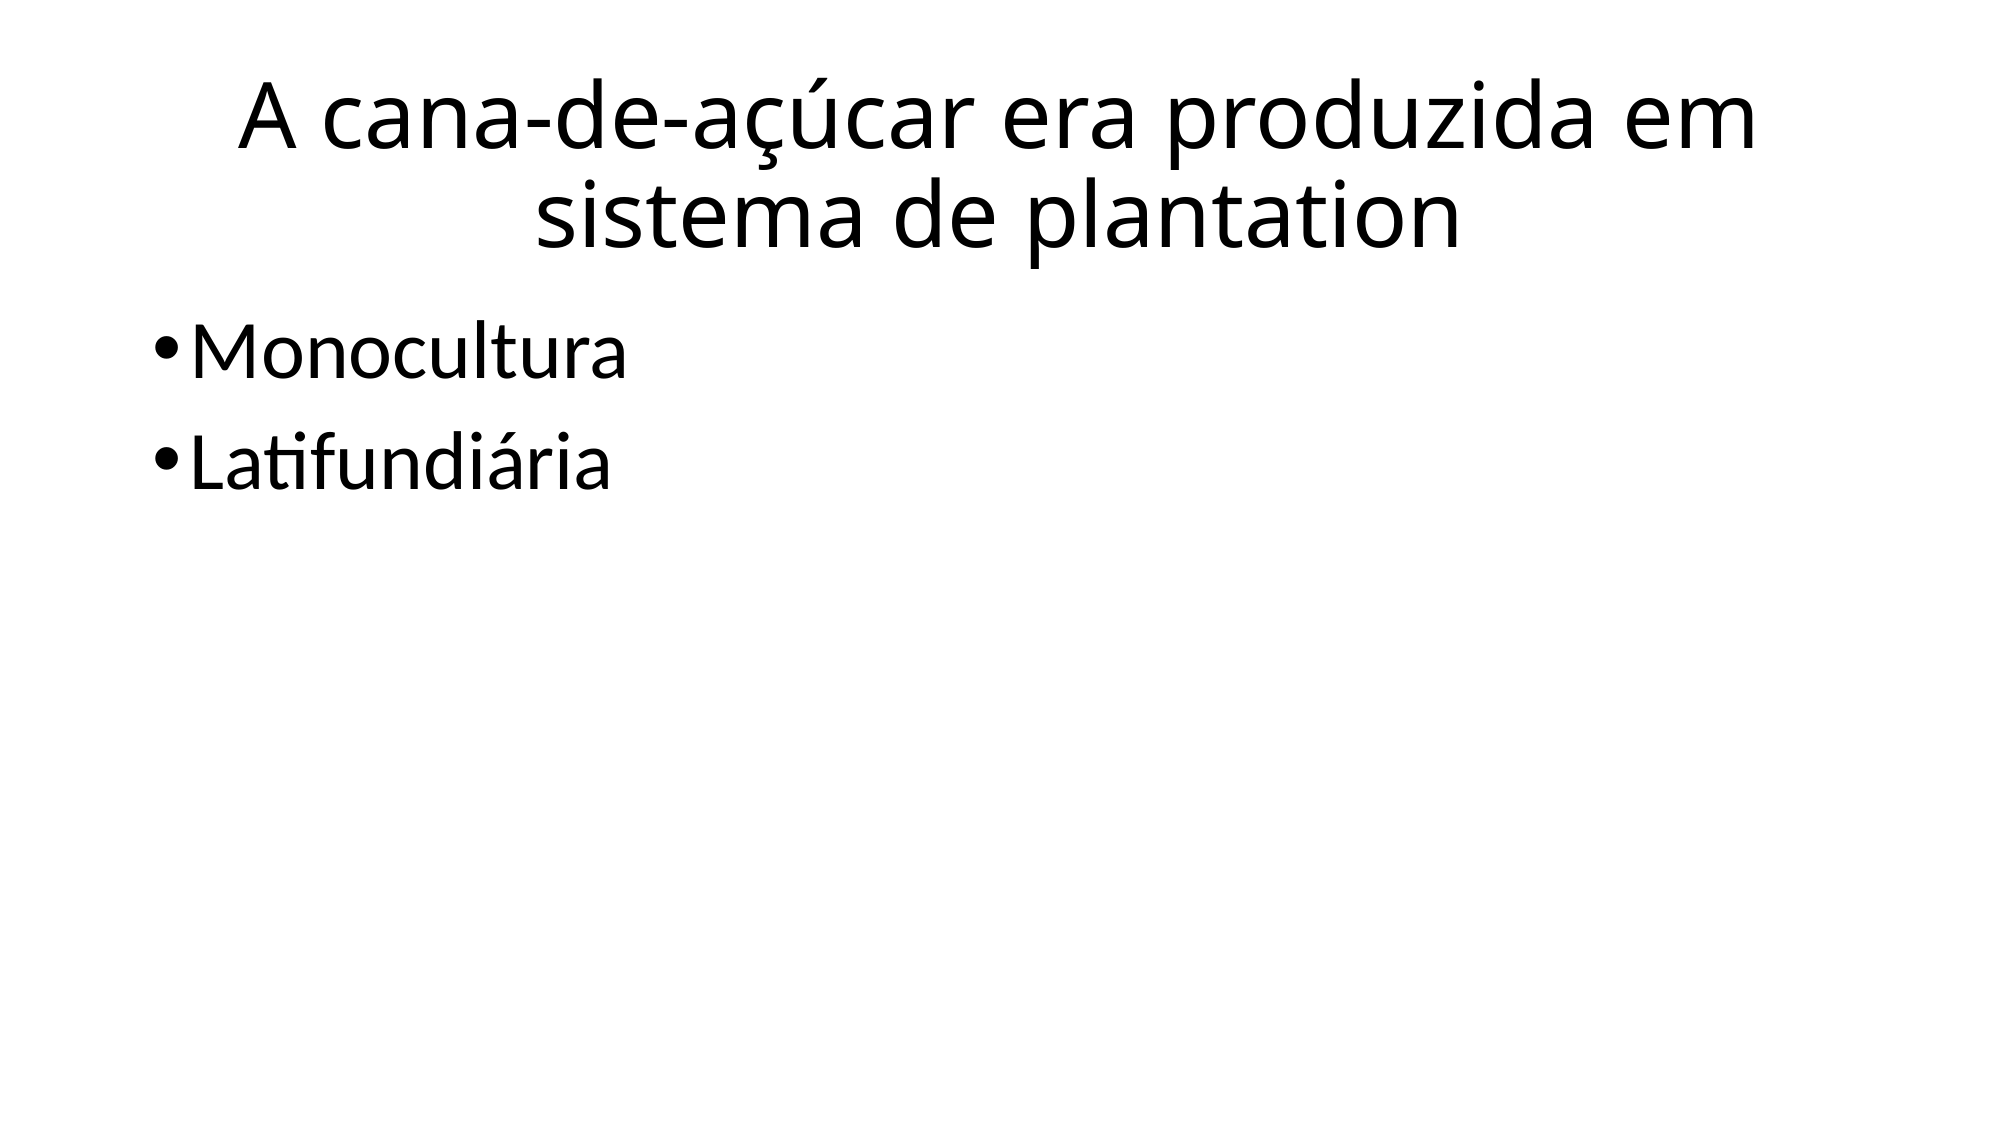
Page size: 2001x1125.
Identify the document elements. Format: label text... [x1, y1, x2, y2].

list Monocultura Latifundiária [137, 299, 1863, 1014]
title A cana-de-açúcar era produzida em sistema de plantation [137, 59, 1863, 278]
